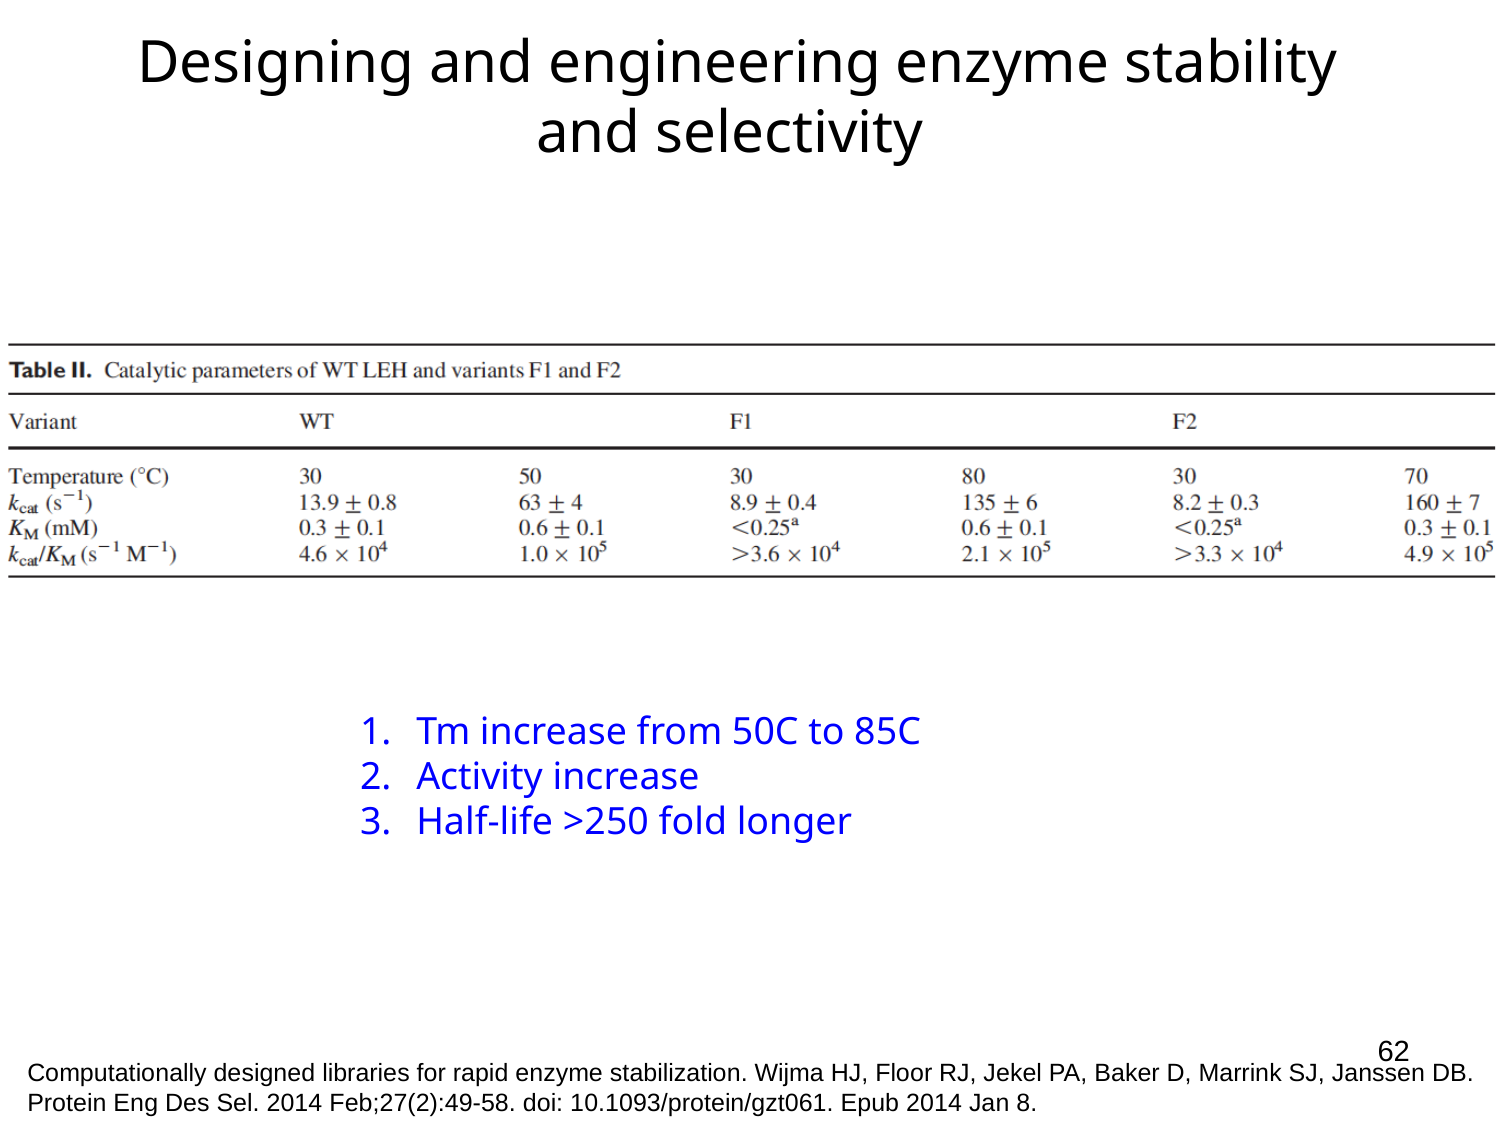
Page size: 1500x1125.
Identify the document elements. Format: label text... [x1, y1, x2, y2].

picture [3, 337, 1500, 582]
text_box Computationally designed libraries for rapid enzyme stabilization. Wijma HJ, Floor RJ, Jekel PA, Baker D, Marrink SJ, Janssen DB. Protein Eng Des Sel. 2014 Feb;27(2):49-58. doi: 10.1093/protein/gzt061. Epub 2014 Jan 8. [12, 1049, 1500, 1124]
slide_number 62 [1074, 1024, 1426, 1049]
text_box Tm increase from 50C to 85C Activity increase Half-life >250 fold longer [345, 699, 937, 850]
title Designing and engineering enzyme stability and selectivity [62, 24, 1413, 163]
